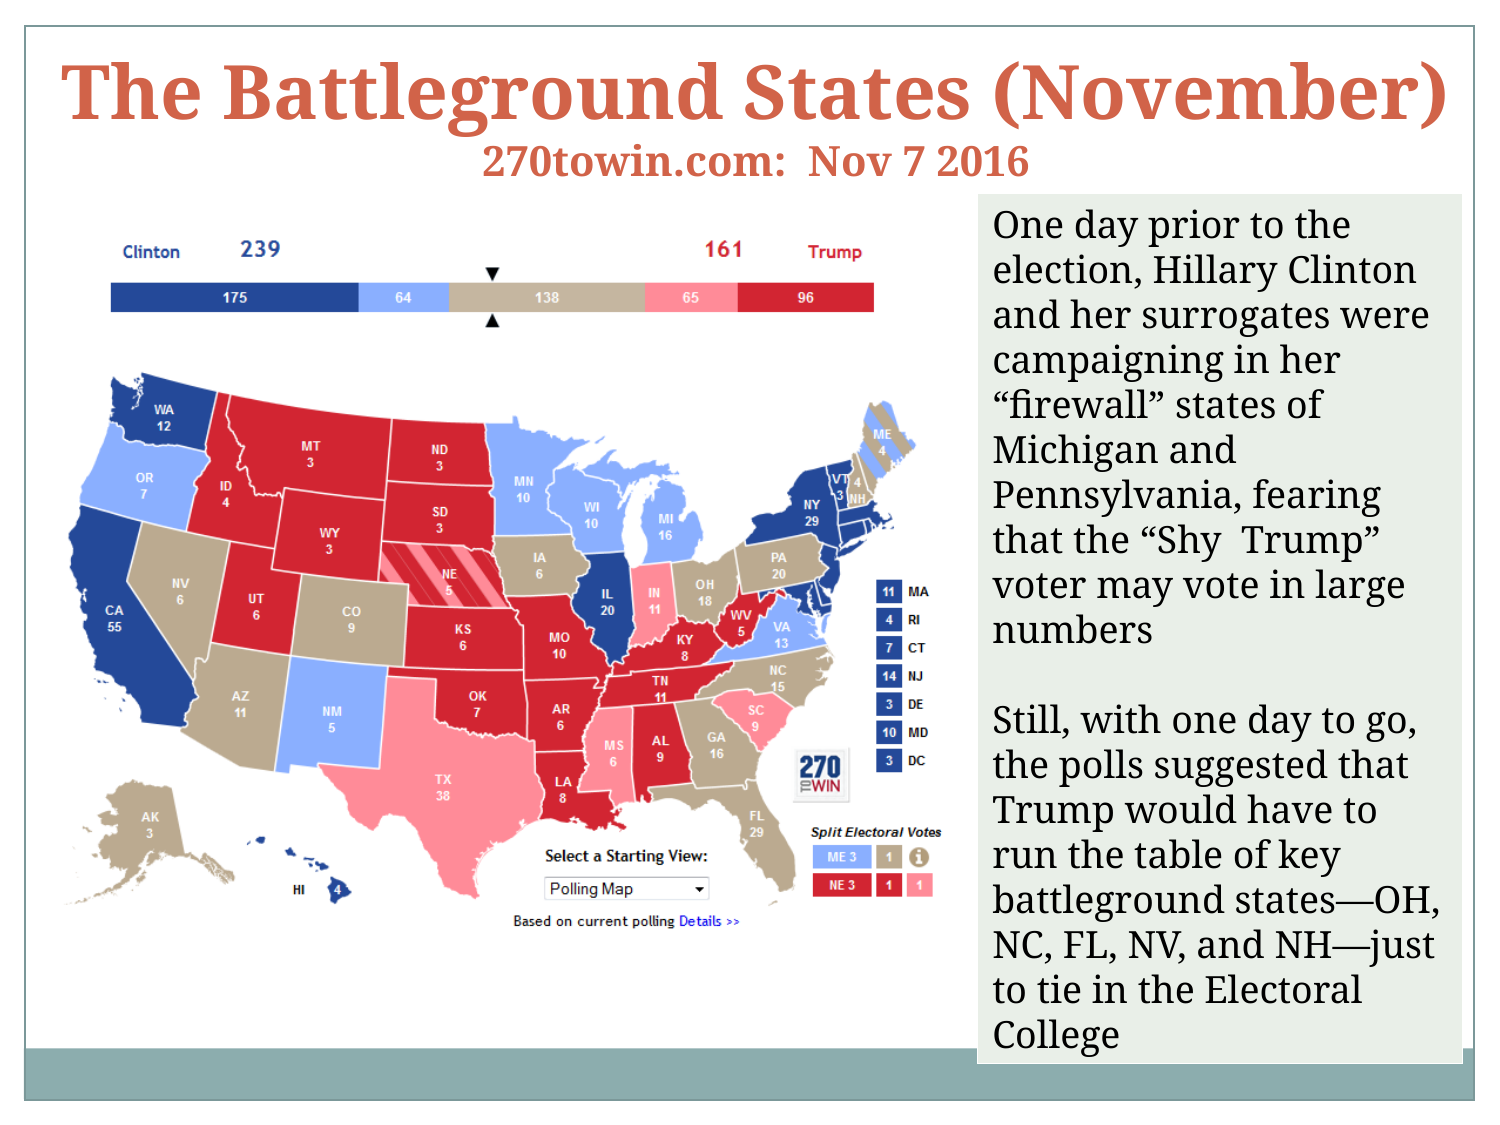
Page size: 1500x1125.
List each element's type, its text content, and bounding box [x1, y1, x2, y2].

picture [37, 237, 949, 940]
text_box One day prior to the election, Hillary Clinton and her surrogates were campaigning in her “firewall” states of Michigan and Pennsylvania, fearing that the “Shy Trump” voter may vote in large numbers Still, with one day to go, the polls suggested that Trump would have to run the table of key battleground states—OH, NC, FL, NV, and NH—just to tie in the Electoral College [977, 193, 1463, 1064]
text_box The Battleground States (November) 270towin.com: Nov 7 2016 [24, 37, 1488, 193]
